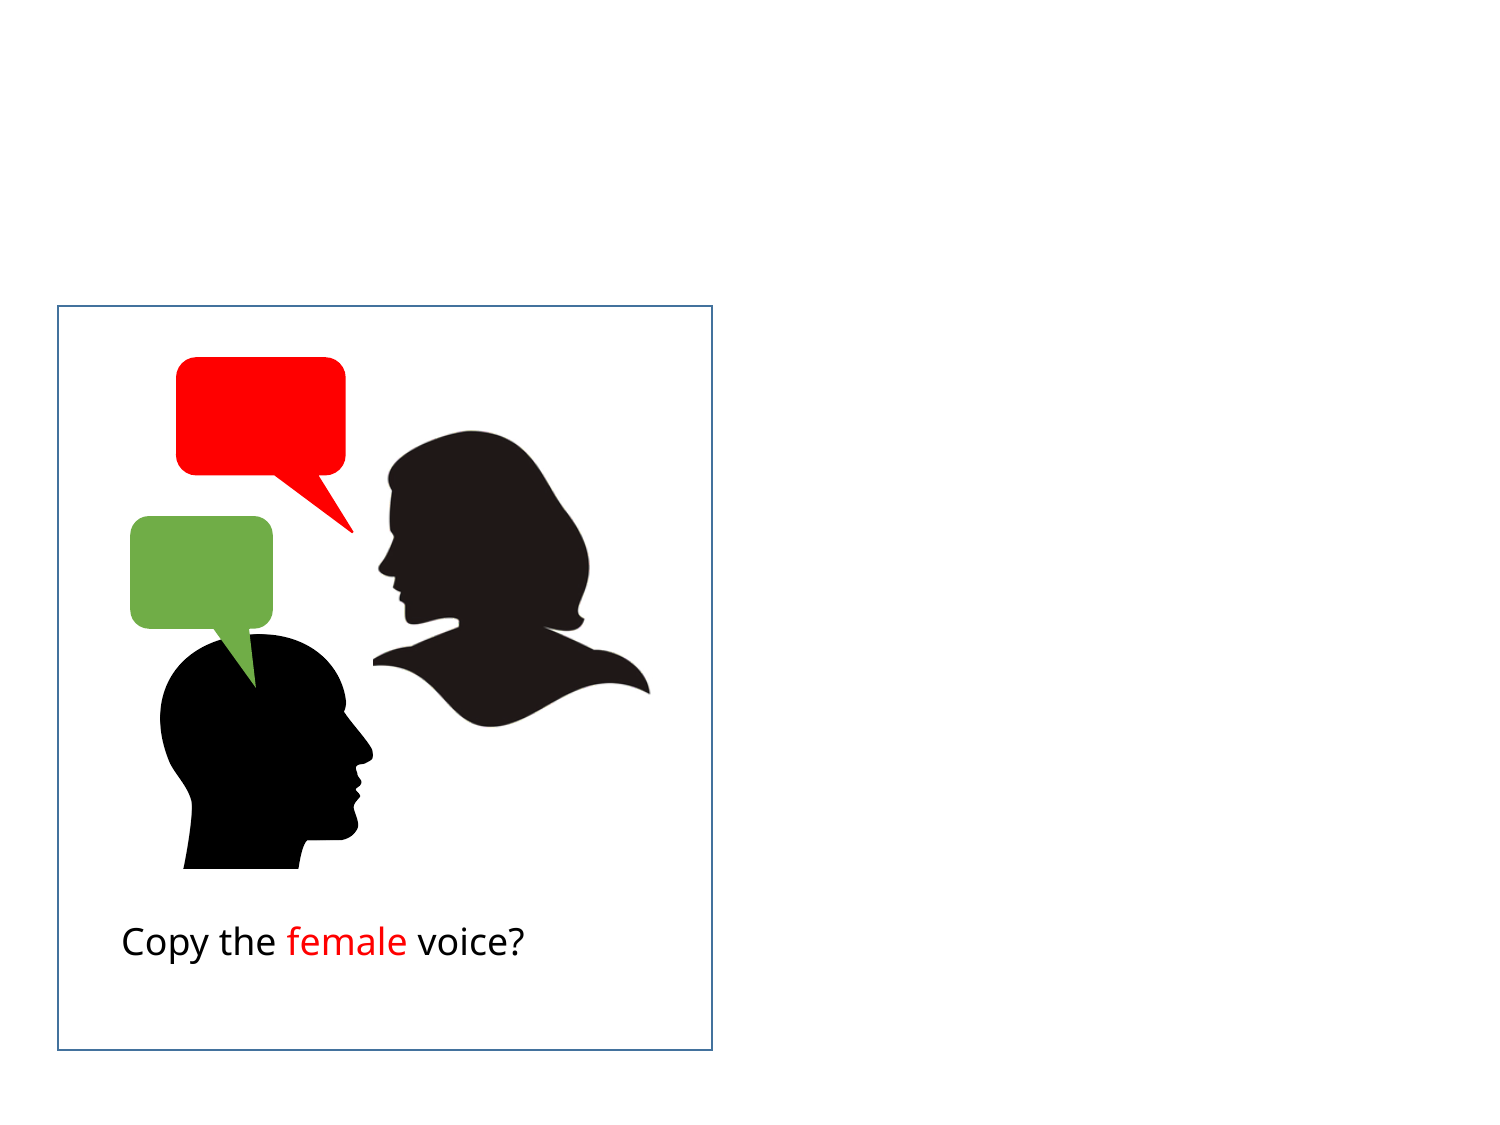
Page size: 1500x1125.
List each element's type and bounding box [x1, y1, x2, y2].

picture [160, 376, 681, 869]
text_box [57, 305, 713, 1051]
